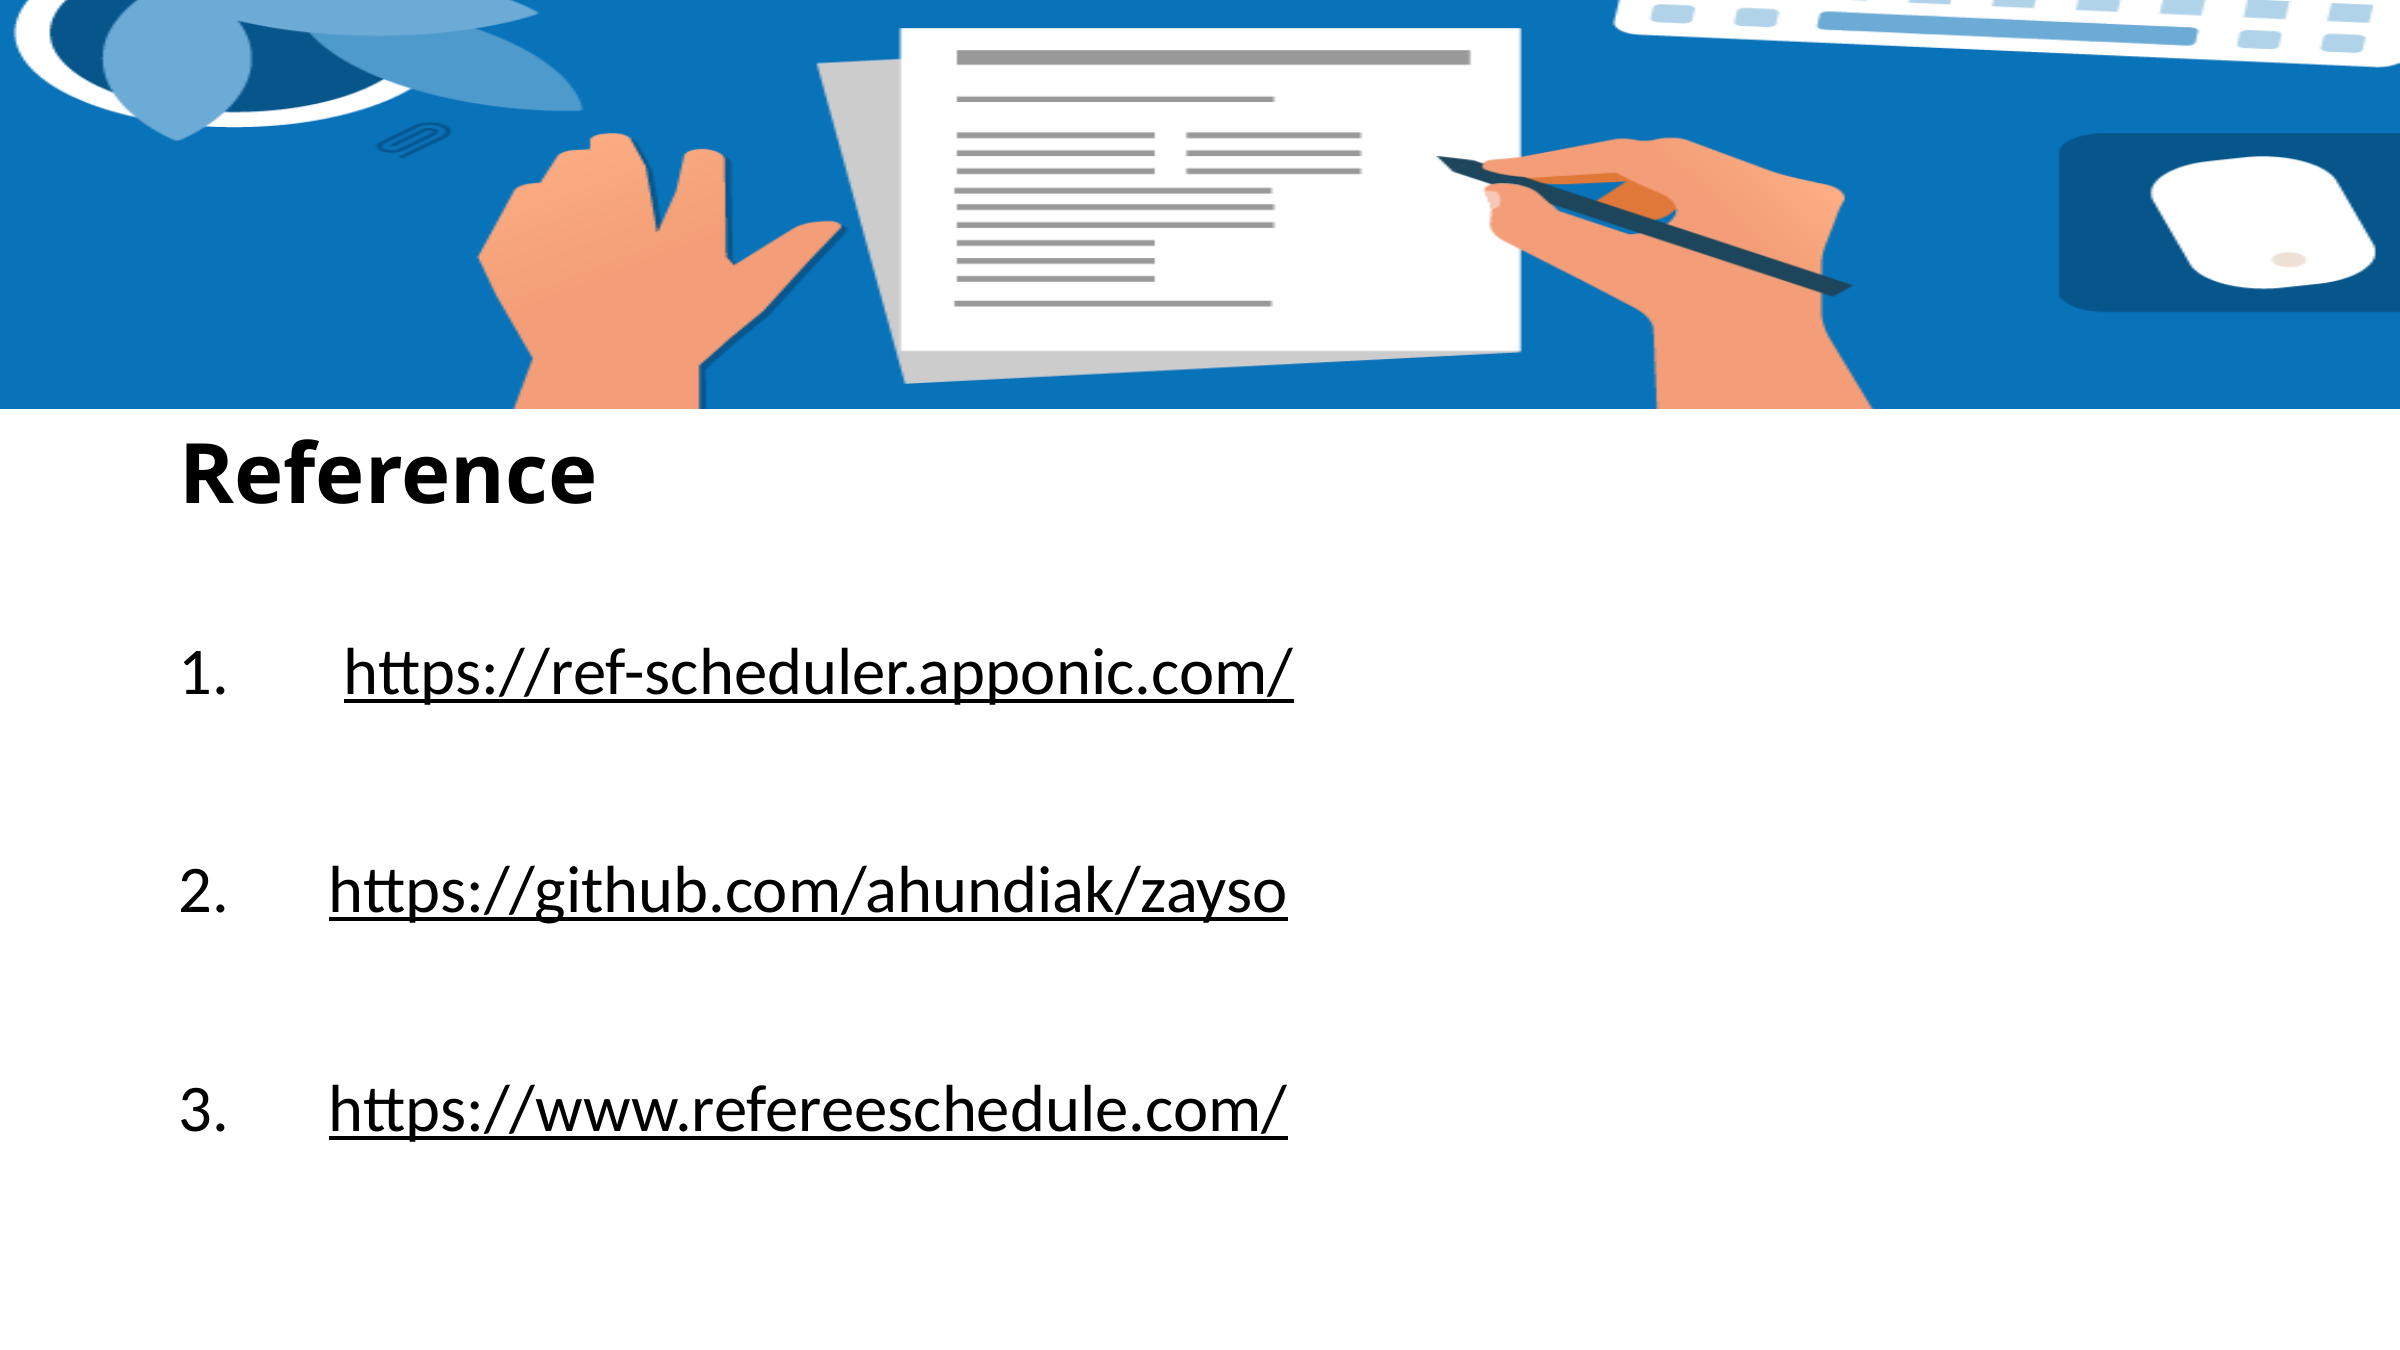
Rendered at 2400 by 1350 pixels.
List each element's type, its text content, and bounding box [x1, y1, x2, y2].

text_box 3. https://www.refereeschedule.com/ [164, 1057, 1365, 1153]
picture [0, 0, 2400, 409]
text_box Reference [164, 412, 613, 528]
text_box 2. https://github.com/ahundiak/zayso [164, 838, 1365, 934]
text_box 1. https://ref-scheduler.apponic.com/ [164, 620, 1365, 715]
